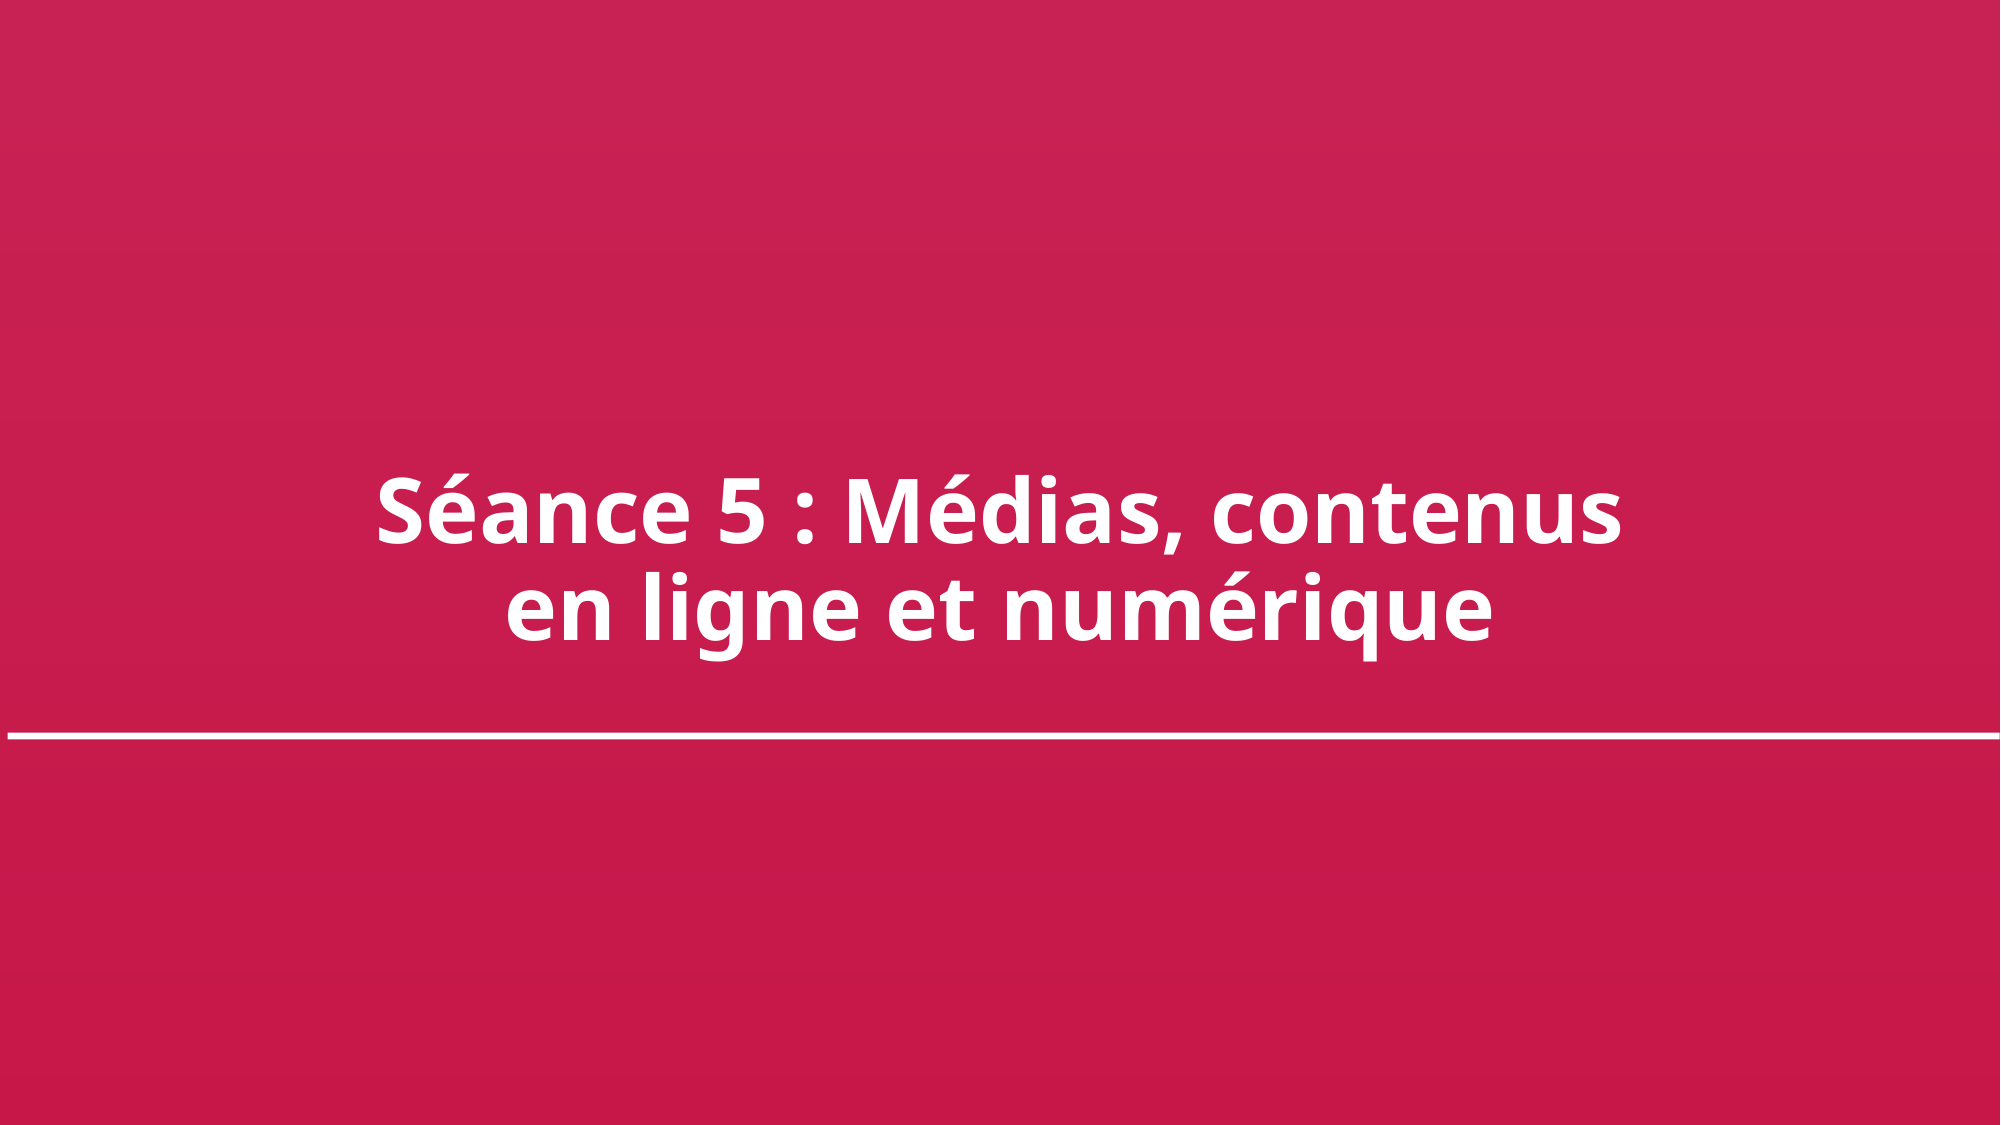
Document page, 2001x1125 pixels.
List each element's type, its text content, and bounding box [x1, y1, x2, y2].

text_box Séance 5 : Médias, contenus en ligne et numérique [321, 452, 1679, 673]
